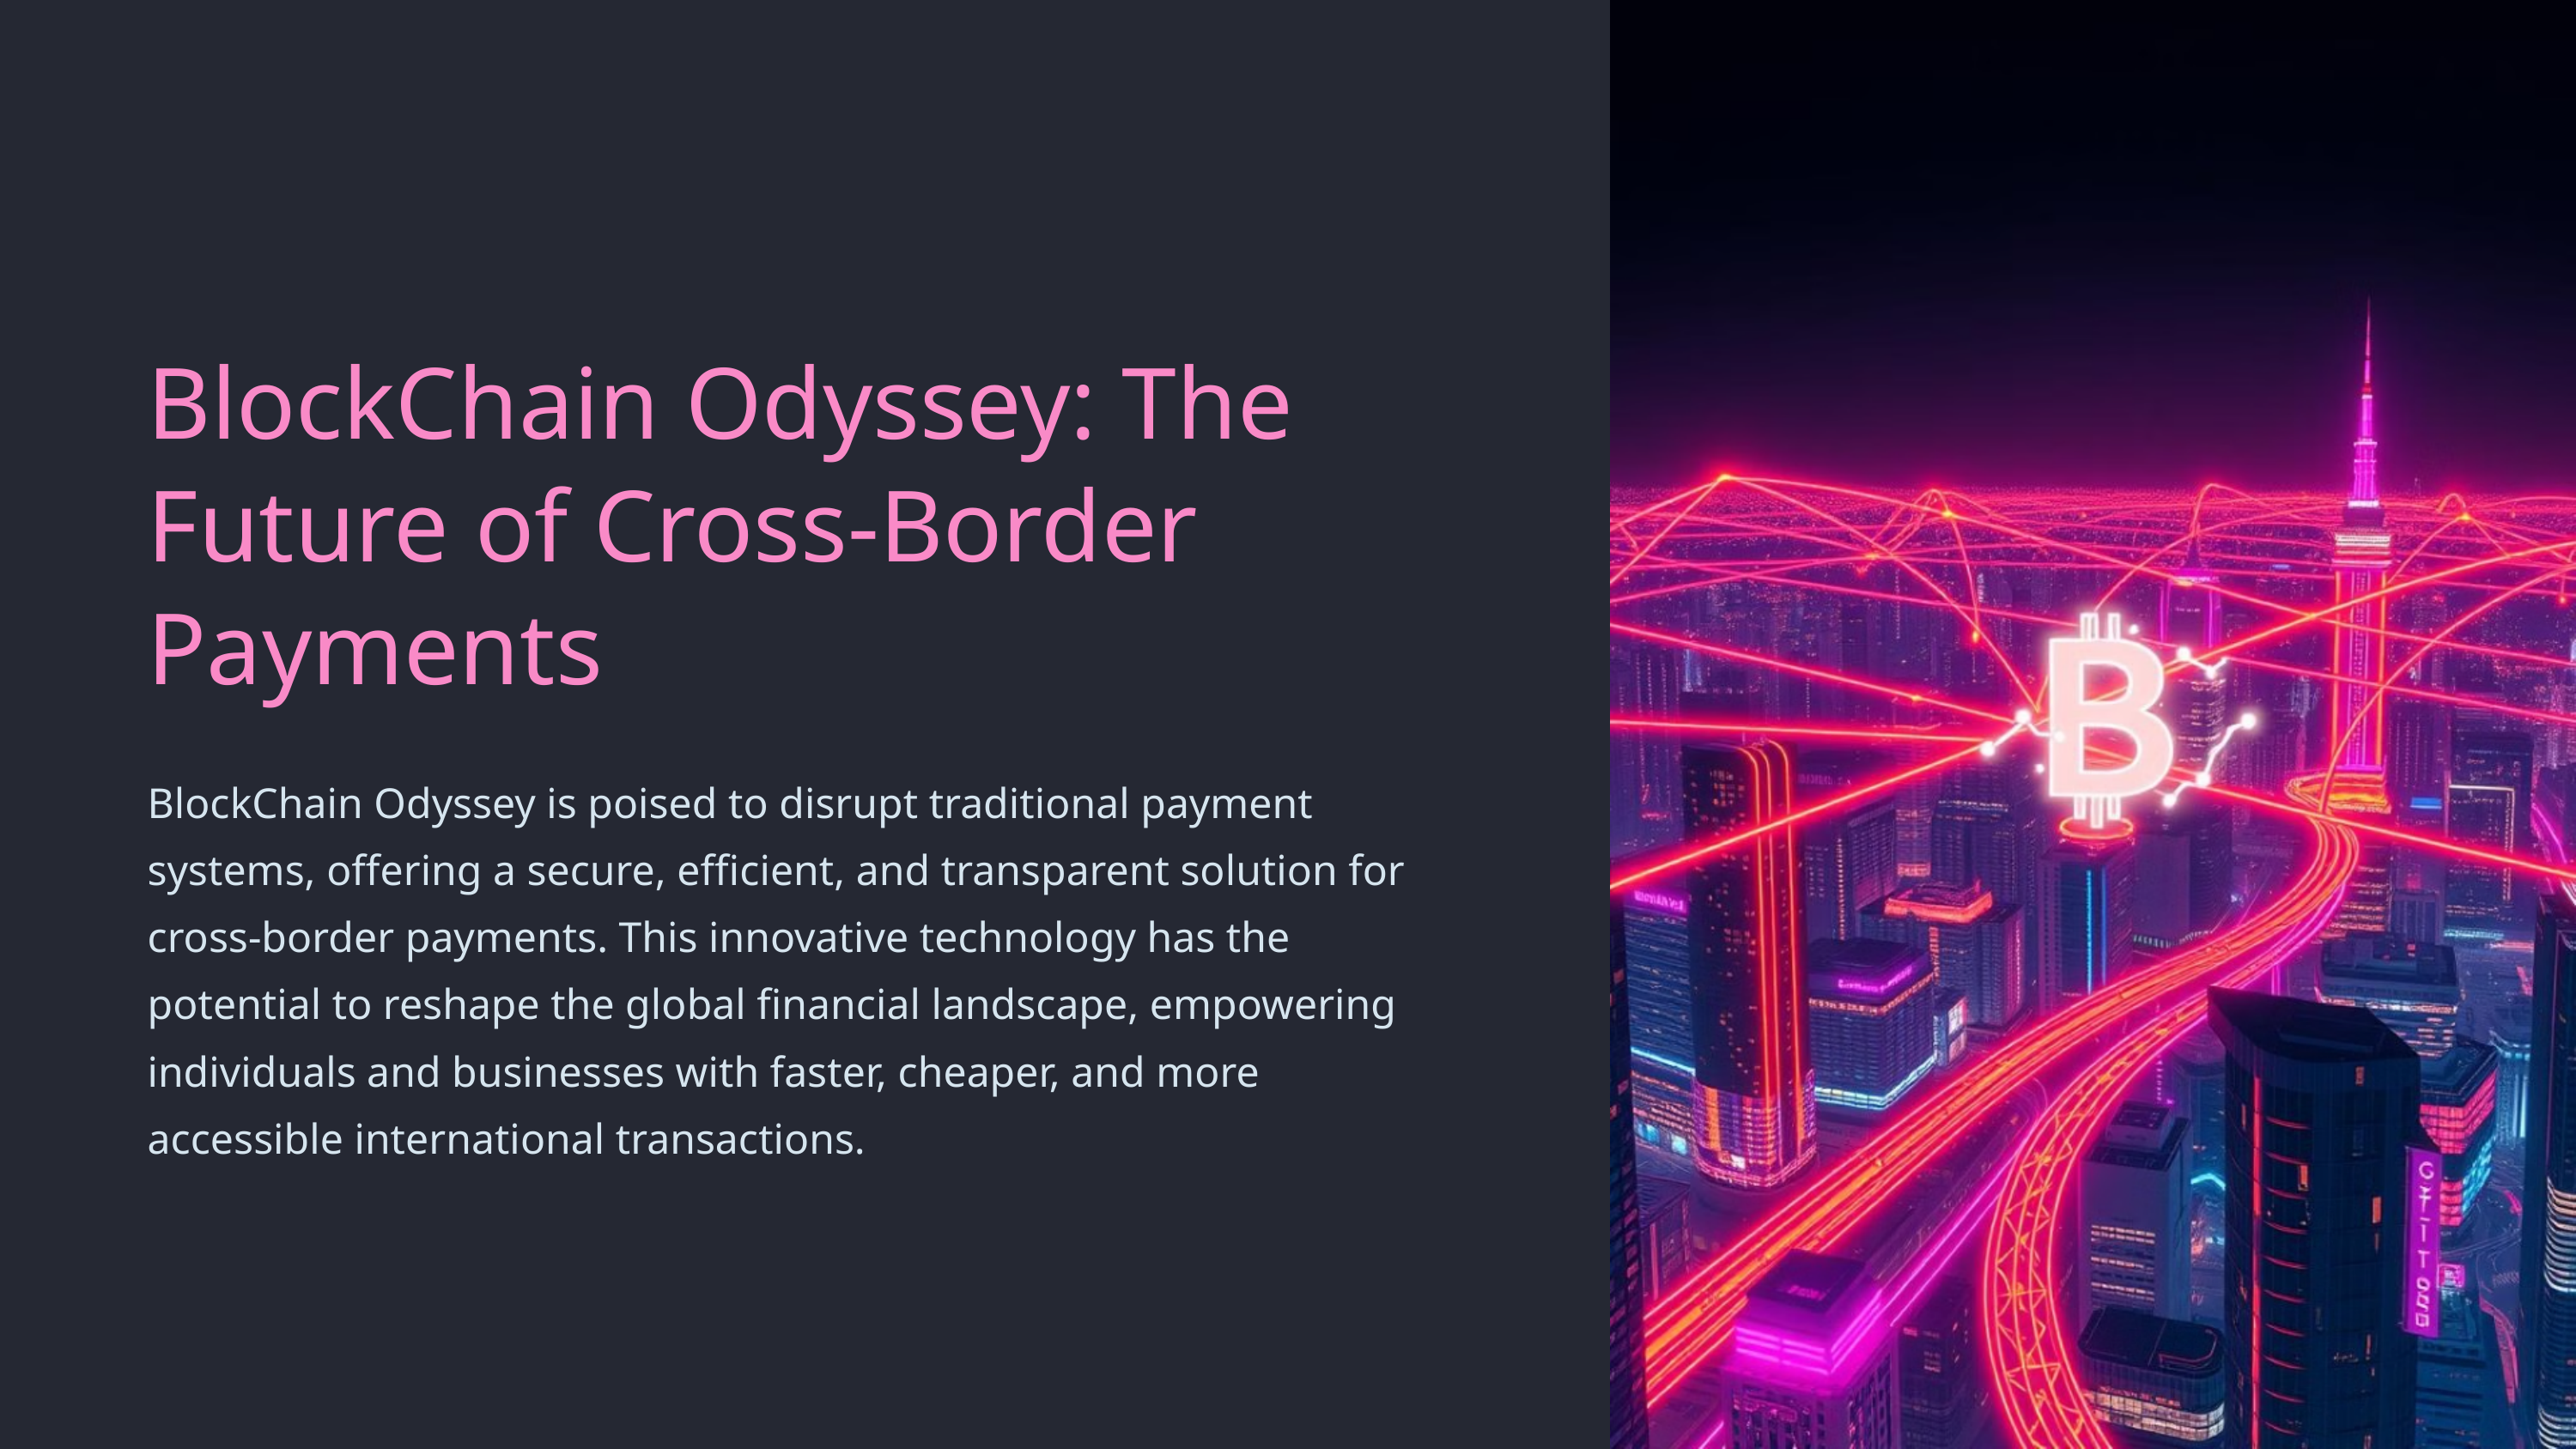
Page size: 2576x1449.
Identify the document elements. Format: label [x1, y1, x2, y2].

text_box [0, 0, 2576, 1449]
